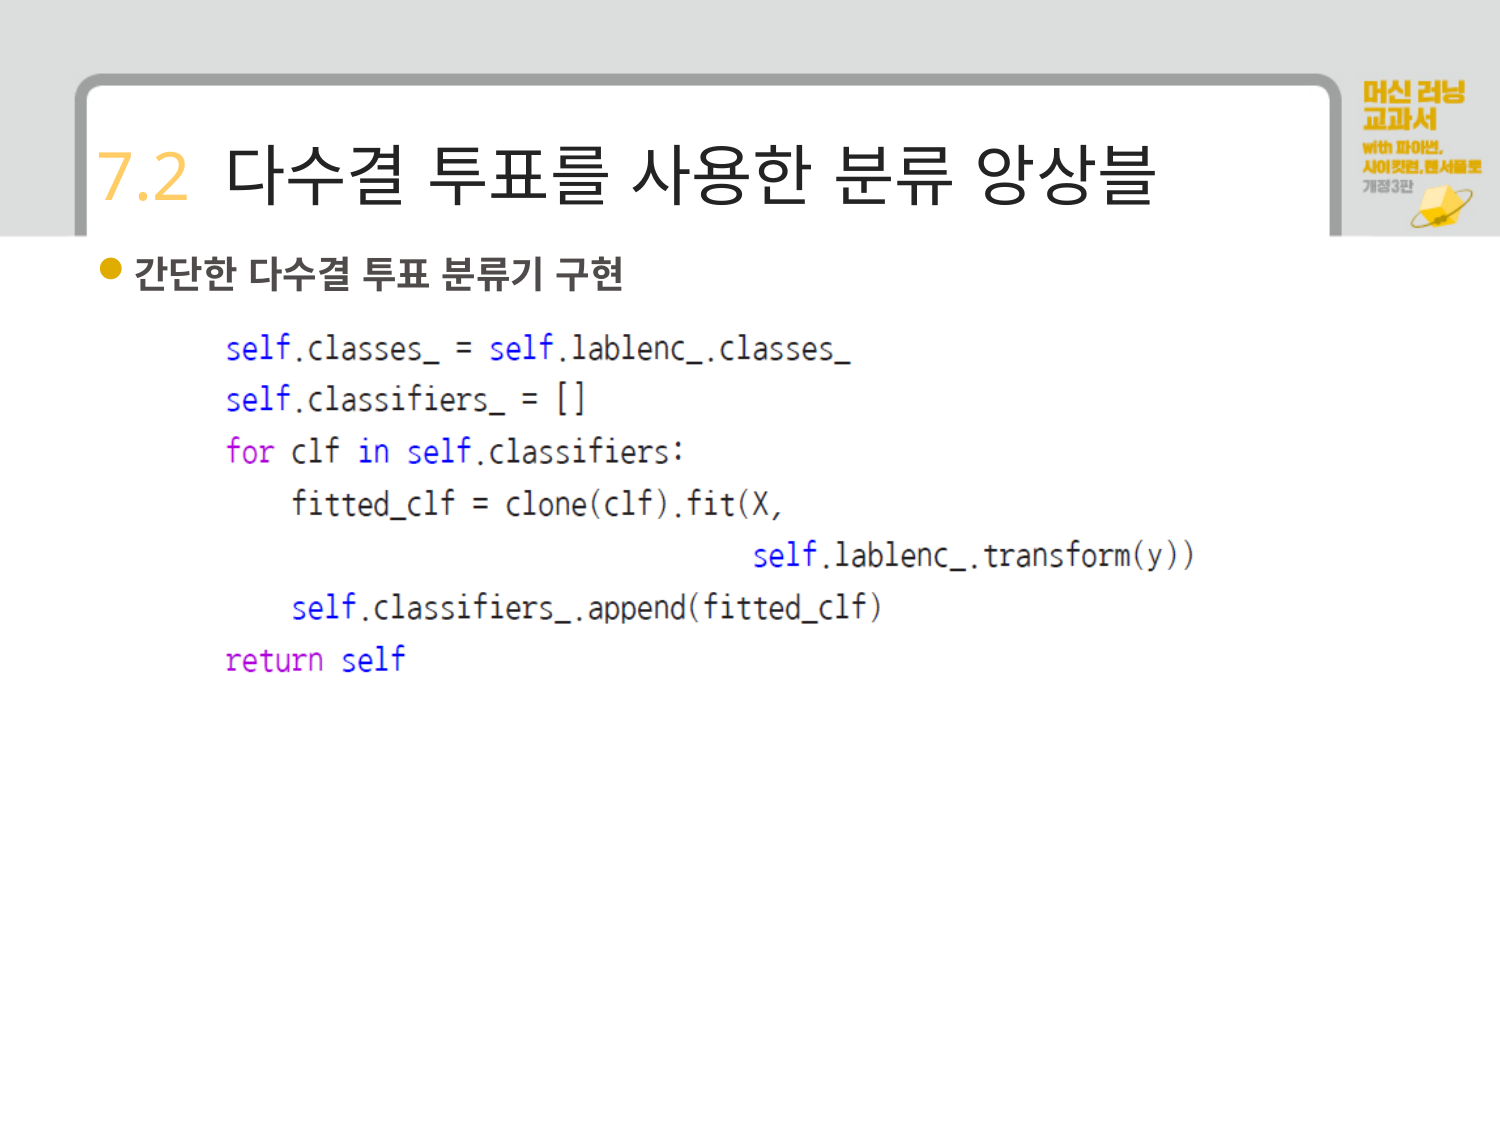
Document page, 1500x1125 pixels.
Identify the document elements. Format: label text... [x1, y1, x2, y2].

title 7.2 다수결 투표를 사용한 분류 앙상블 [81, 90, 1412, 222]
picture [0, 0, 1500, 1125]
list 간단한 다수결 투표 분류기 구현 [81, 239, 1412, 1054]
